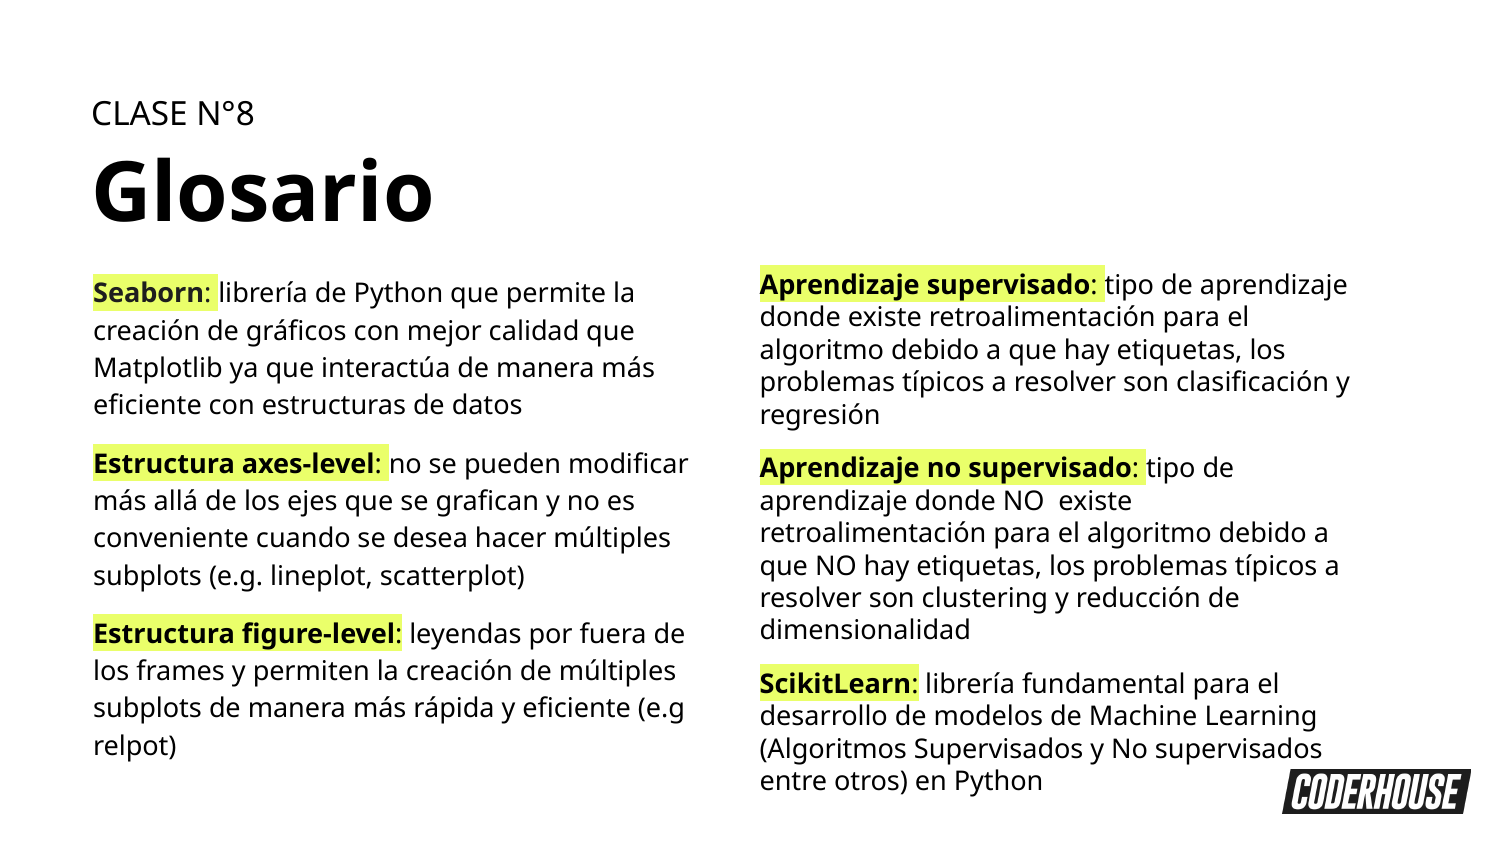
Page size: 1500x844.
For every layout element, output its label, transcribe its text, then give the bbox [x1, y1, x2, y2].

text_box CLASE N°8 [76, 76, 481, 134]
text_box Glosario [76, 134, 1412, 255]
text_box Seaborn: librería de Python que permite la creación de gráficos con mejor calidad que Matplotlib ya que interactúa de manera más eficiente con estructuras de datos Estructura axes-level: no se pueden modificar más allá de los ejes que se grafican y no es conveniente cuando se desea hacer múltiples subplots (e.g. lineplot, scatterplot) Estructura figure-level: leyendas por fuera de los frames y permiten la creación de múltiples subplots de manera más rápida y eficiente (e.g relpot) [78, 256, 708, 813]
text_box Aprendizaje supervisado: tipo de aprendizaje donde existe retroalimentación para el algoritmo debido a que hay etiquetas, los problemas típicos a resolver son clasificación y regresión Aprendizaje no supervisado: tipo de aprendizaje donde NO existe retroalimentación para el algoritmo debido a que NO hay etiquetas, los problemas típicos a resolver son clustering y reducción de dimensionalidad ScikitLearn: librería fundamental para el desarrollo de modelos de Machine Learning (Algoritmos Supervisados y No supervisados entre otros) en Python [744, 252, 1374, 844]
picture [1374, 769, 1471, 814]
